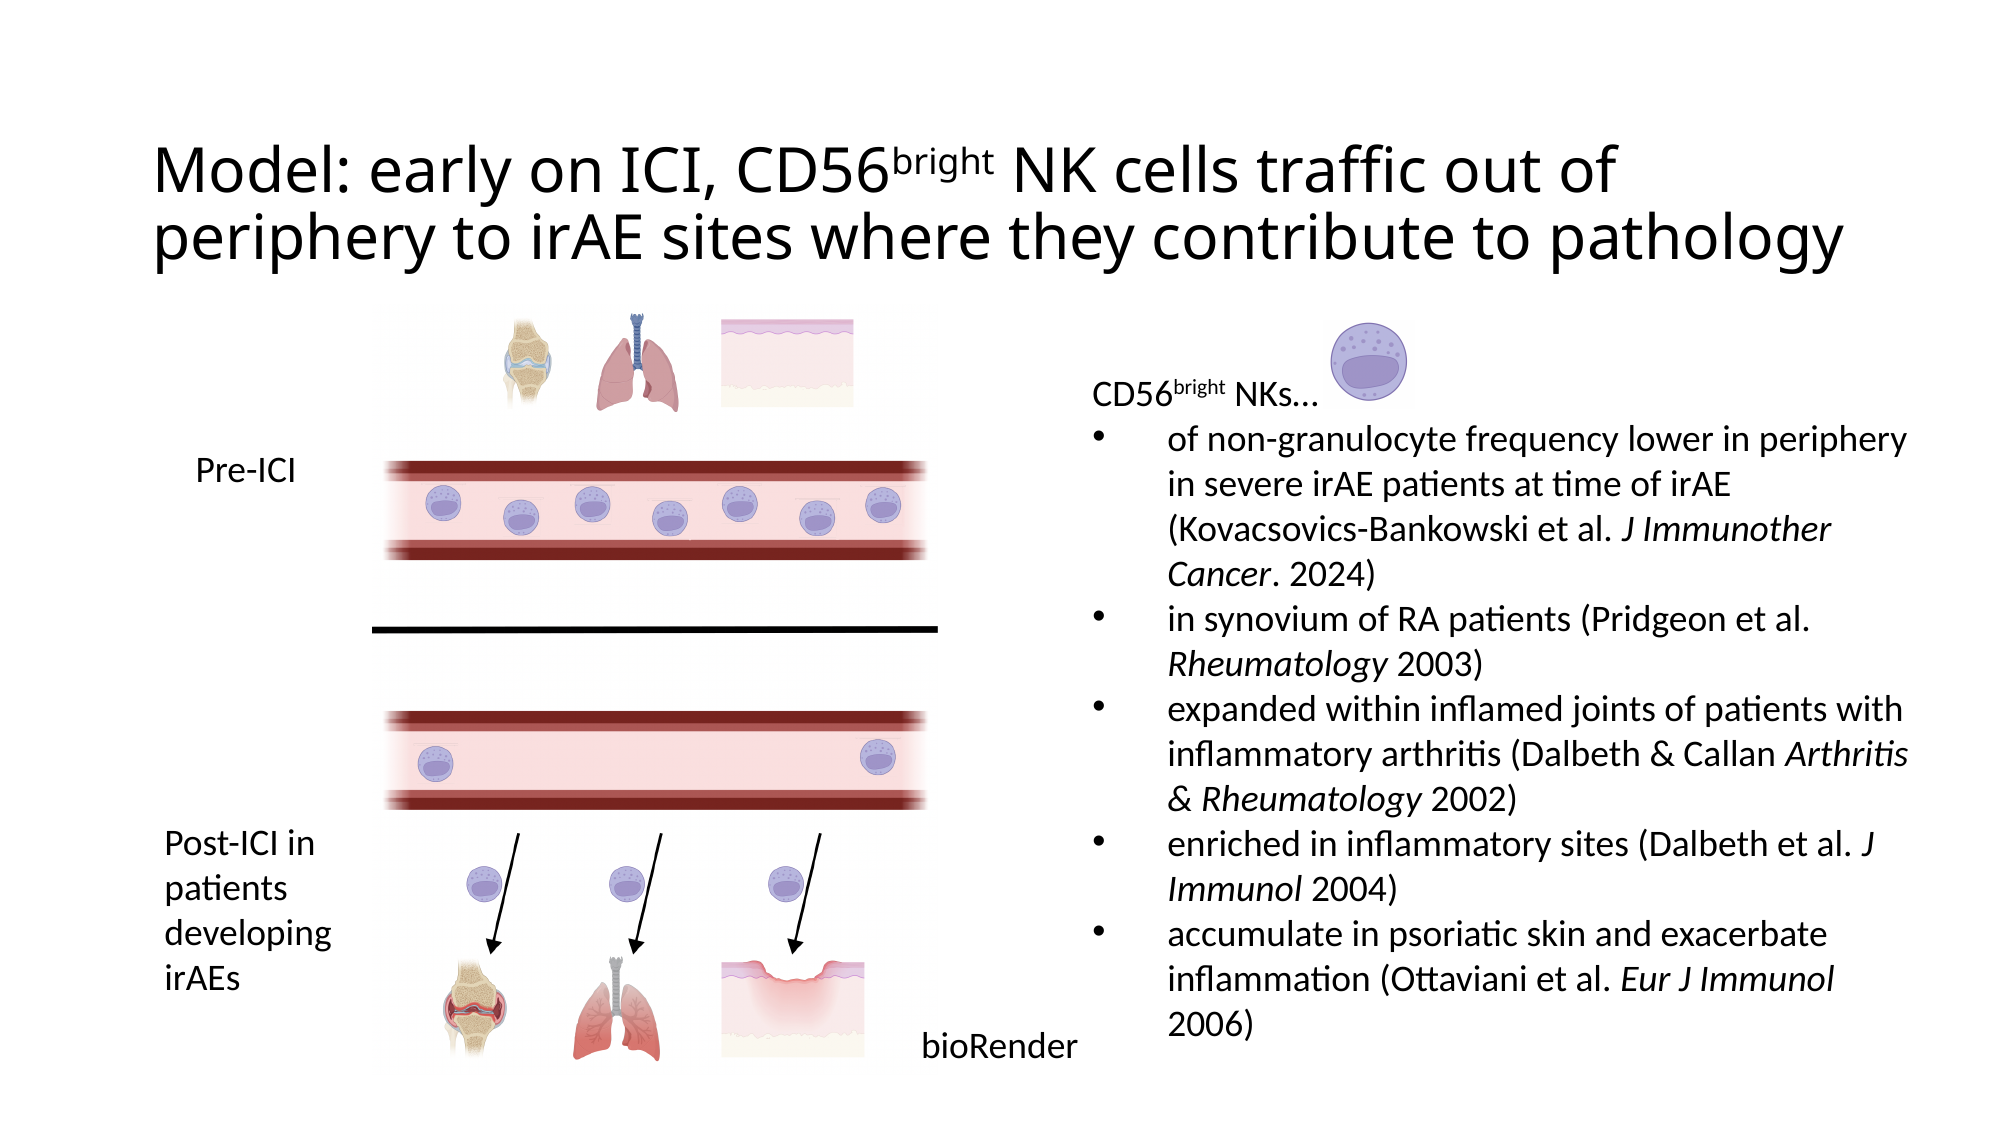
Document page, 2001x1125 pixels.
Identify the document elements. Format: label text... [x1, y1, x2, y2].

text_box CD56bright NKs… of non-granulocyte frequency lower in periphery in severe irAE patients at time of irAE (Kovacsovics-Bankowski et al. J Immunother Cancer. 2024) in synovium of RA patients (Pridgeon et al. Rheumatology 2003) expanded within inflamed joints of patients with inflammatory arthritis (Dalbeth & Callan Arthritis & Rheumatology 2002) enriched in inflammatory sites (Dalbeth et al. J Immunol 2004) accumulate in psoriatic skin and exacerbate inflammation (Ottaviani et al. Eur J Immunol 2006) [1077, 361, 1931, 1051]
picture [1323, 320, 1415, 409]
text_box Pre-ICI [180, 437, 313, 498]
text_box Post-ICI in patients developing irAEs [149, 810, 371, 1005]
text_box bioRender [938, 1013, 1094, 1074]
picture [372, 304, 938, 1075]
title Model: early on ICI, CD56bright NK cells traffic out of periphery to irAE sites where they contribute to pathology [137, 97, 1863, 315]
